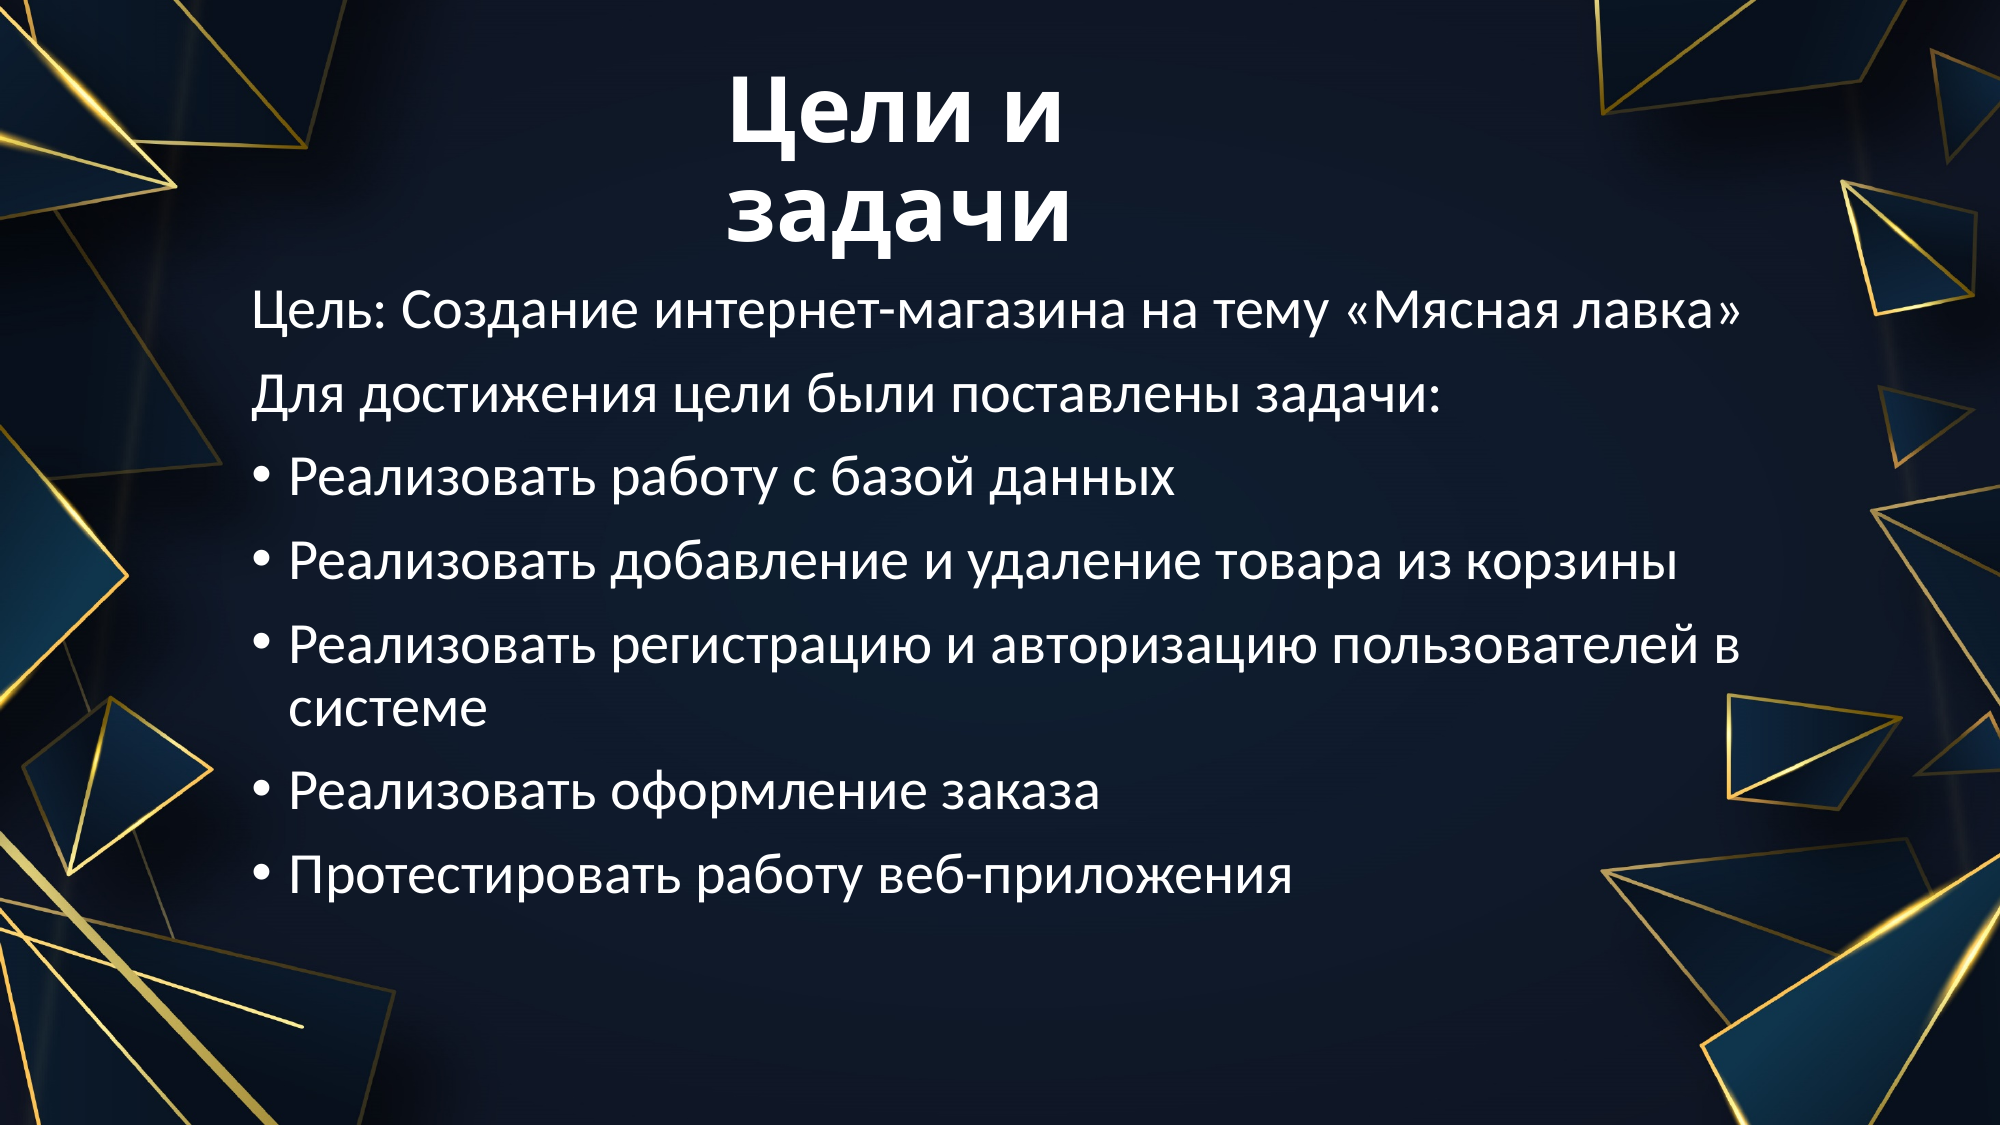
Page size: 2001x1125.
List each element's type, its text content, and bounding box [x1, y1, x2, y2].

picture [0, 0, 2000, 1125]
list Цель: Создание интернет-магазина на тему «Мясная лавка» Для достижения цели были поставлены задачи: Реализовать работу с базой данных Реализовать добавление и удаление товара из корзины Реализовать регистрацию и авторизацию пользователей в системе Реализовать оформление заказа Протестировать работу веб-приложения [236, 270, 1764, 916]
title Цели и задачи [710, 53, 1290, 270]
